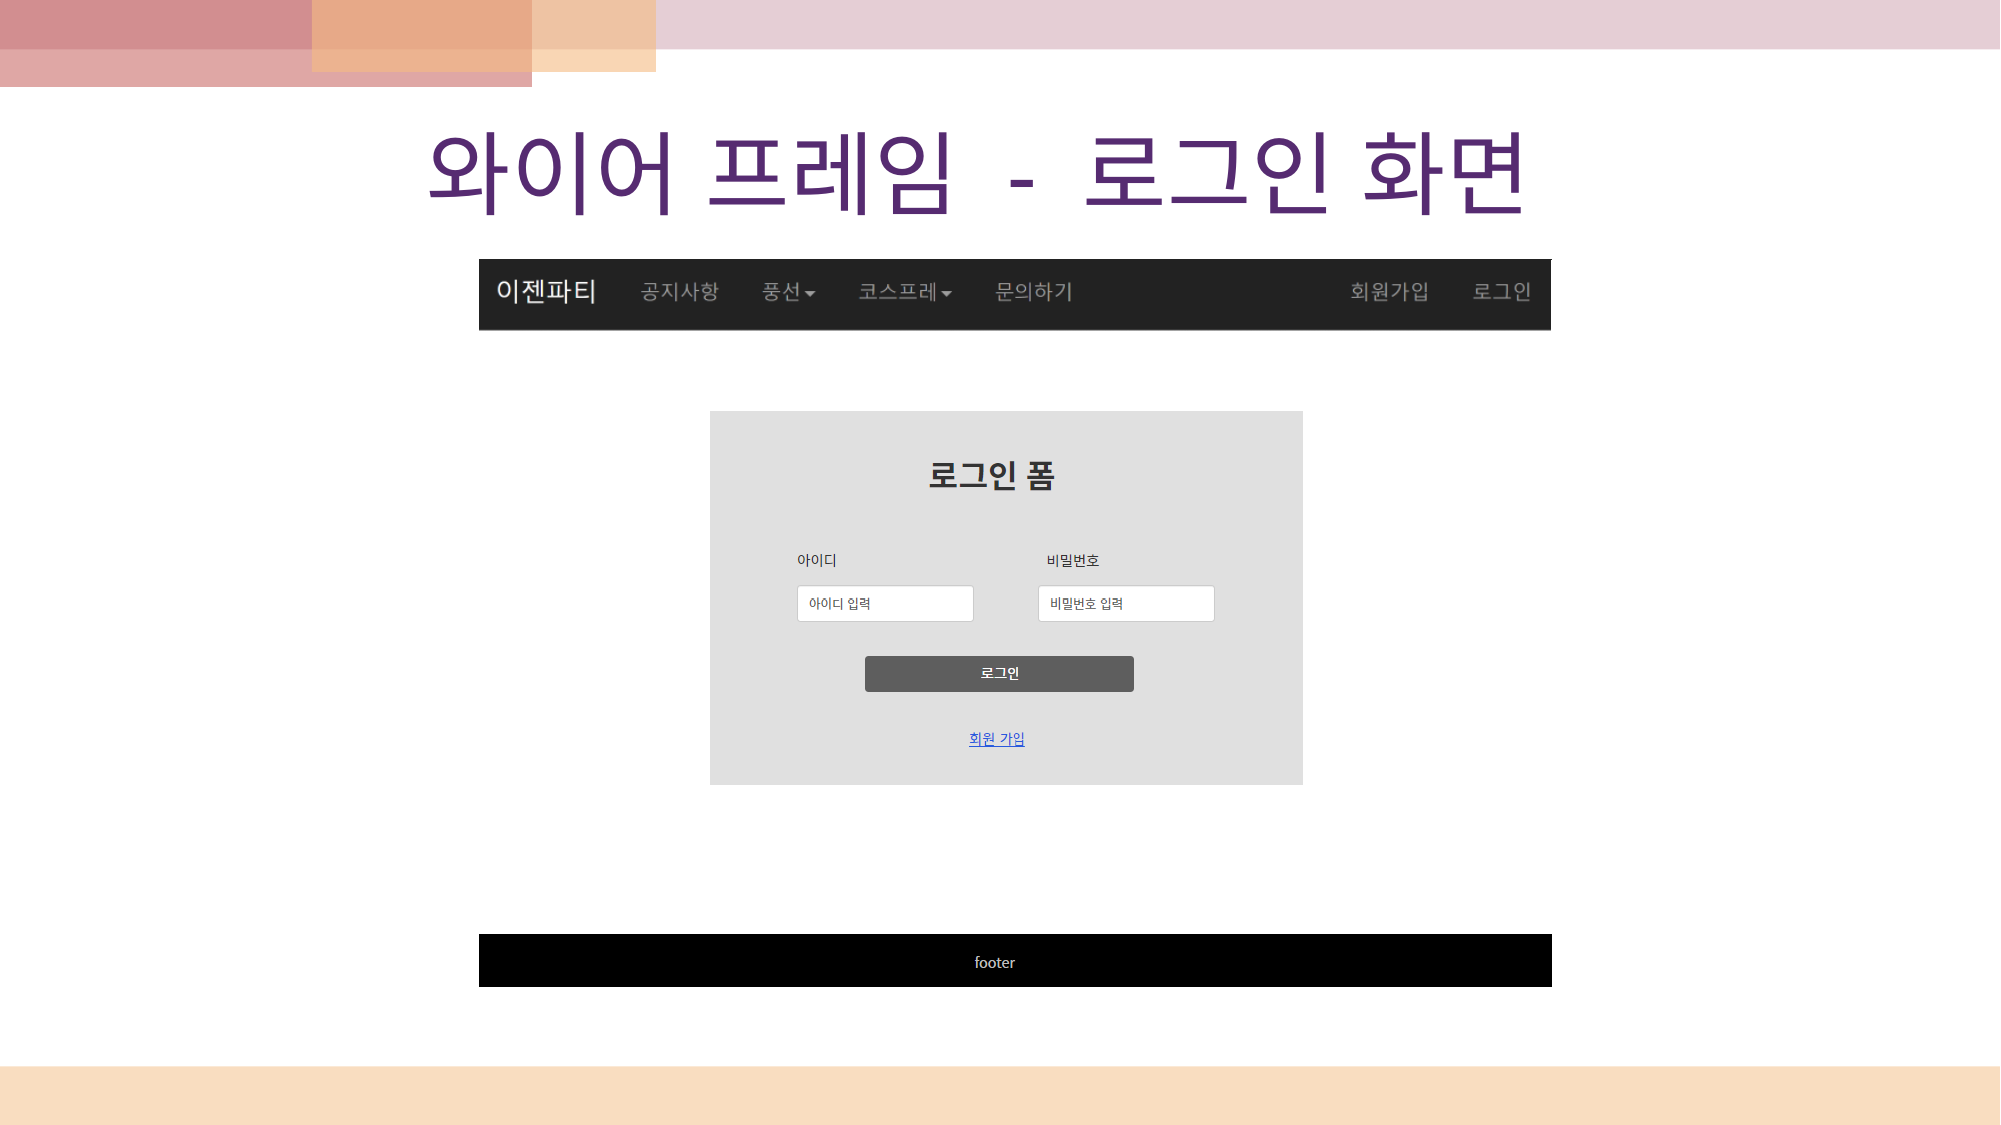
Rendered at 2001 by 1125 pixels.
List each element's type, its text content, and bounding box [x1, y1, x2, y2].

title 와이어 프레임 - 로그인 화면 [60, 93, 1897, 251]
picture [479, 259, 1552, 987]
